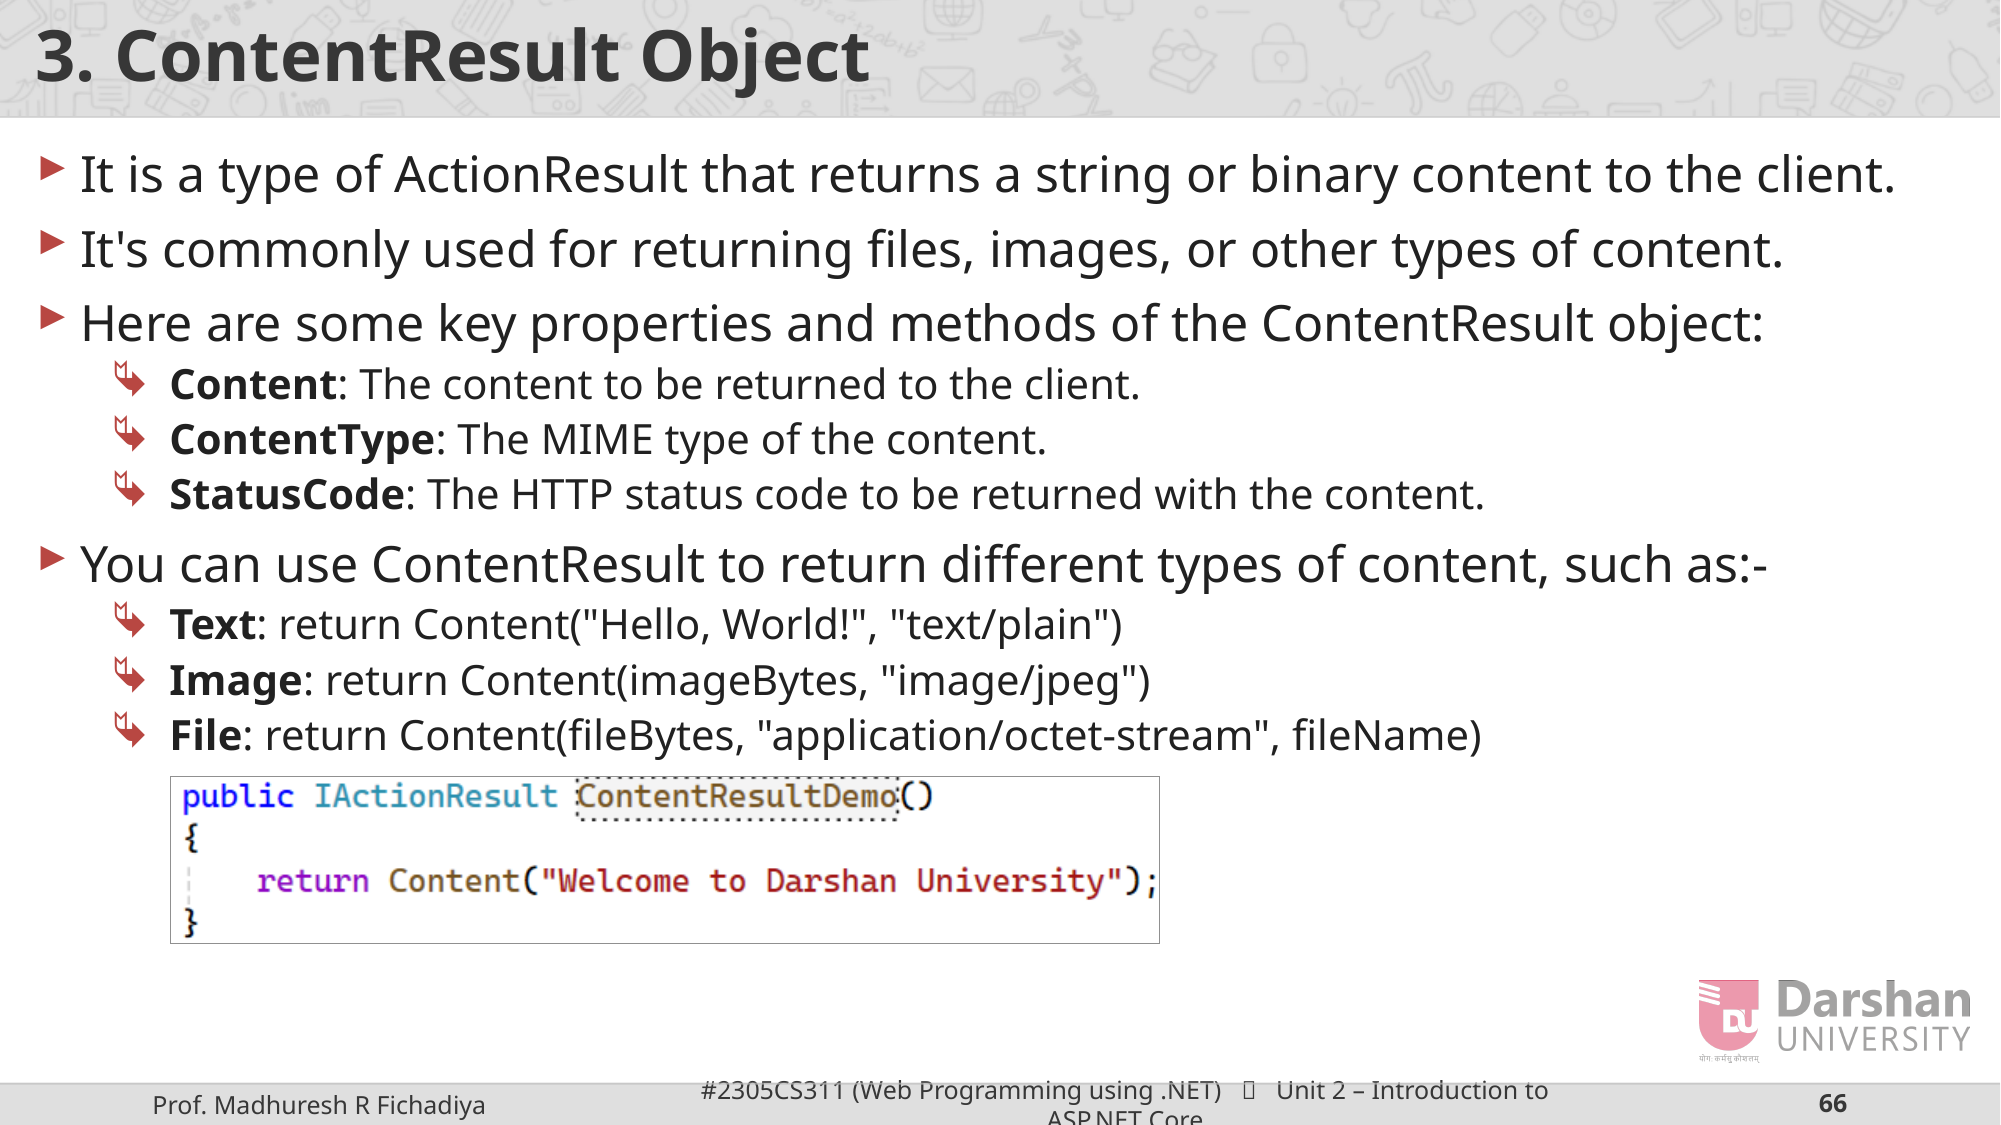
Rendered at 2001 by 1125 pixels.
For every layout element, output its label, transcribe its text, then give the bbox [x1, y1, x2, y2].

title 3. ContentResult Object [0, 0, 2000, 117]
picture [170, 776, 1160, 944]
list It is a type of ActionResult that returns a string or binary content to the client. It's commonly used for returning files, images, or other types of content. Here are some key properties and methods of the ContentResult object: Content: The content to be returned to the client. ContentType: The MIME type of the content. StatusCode: The HTTP status code to be returned with the content. You can use ContentResult to return different types of content, such as:- Text: return Content("Hello, World!", "text/plain") Image: return Content(imageBytes, "image/jpeg") File: return Content(fileBytes, "application/octet-stream", fileName) [21, 141, 1979, 1059]
